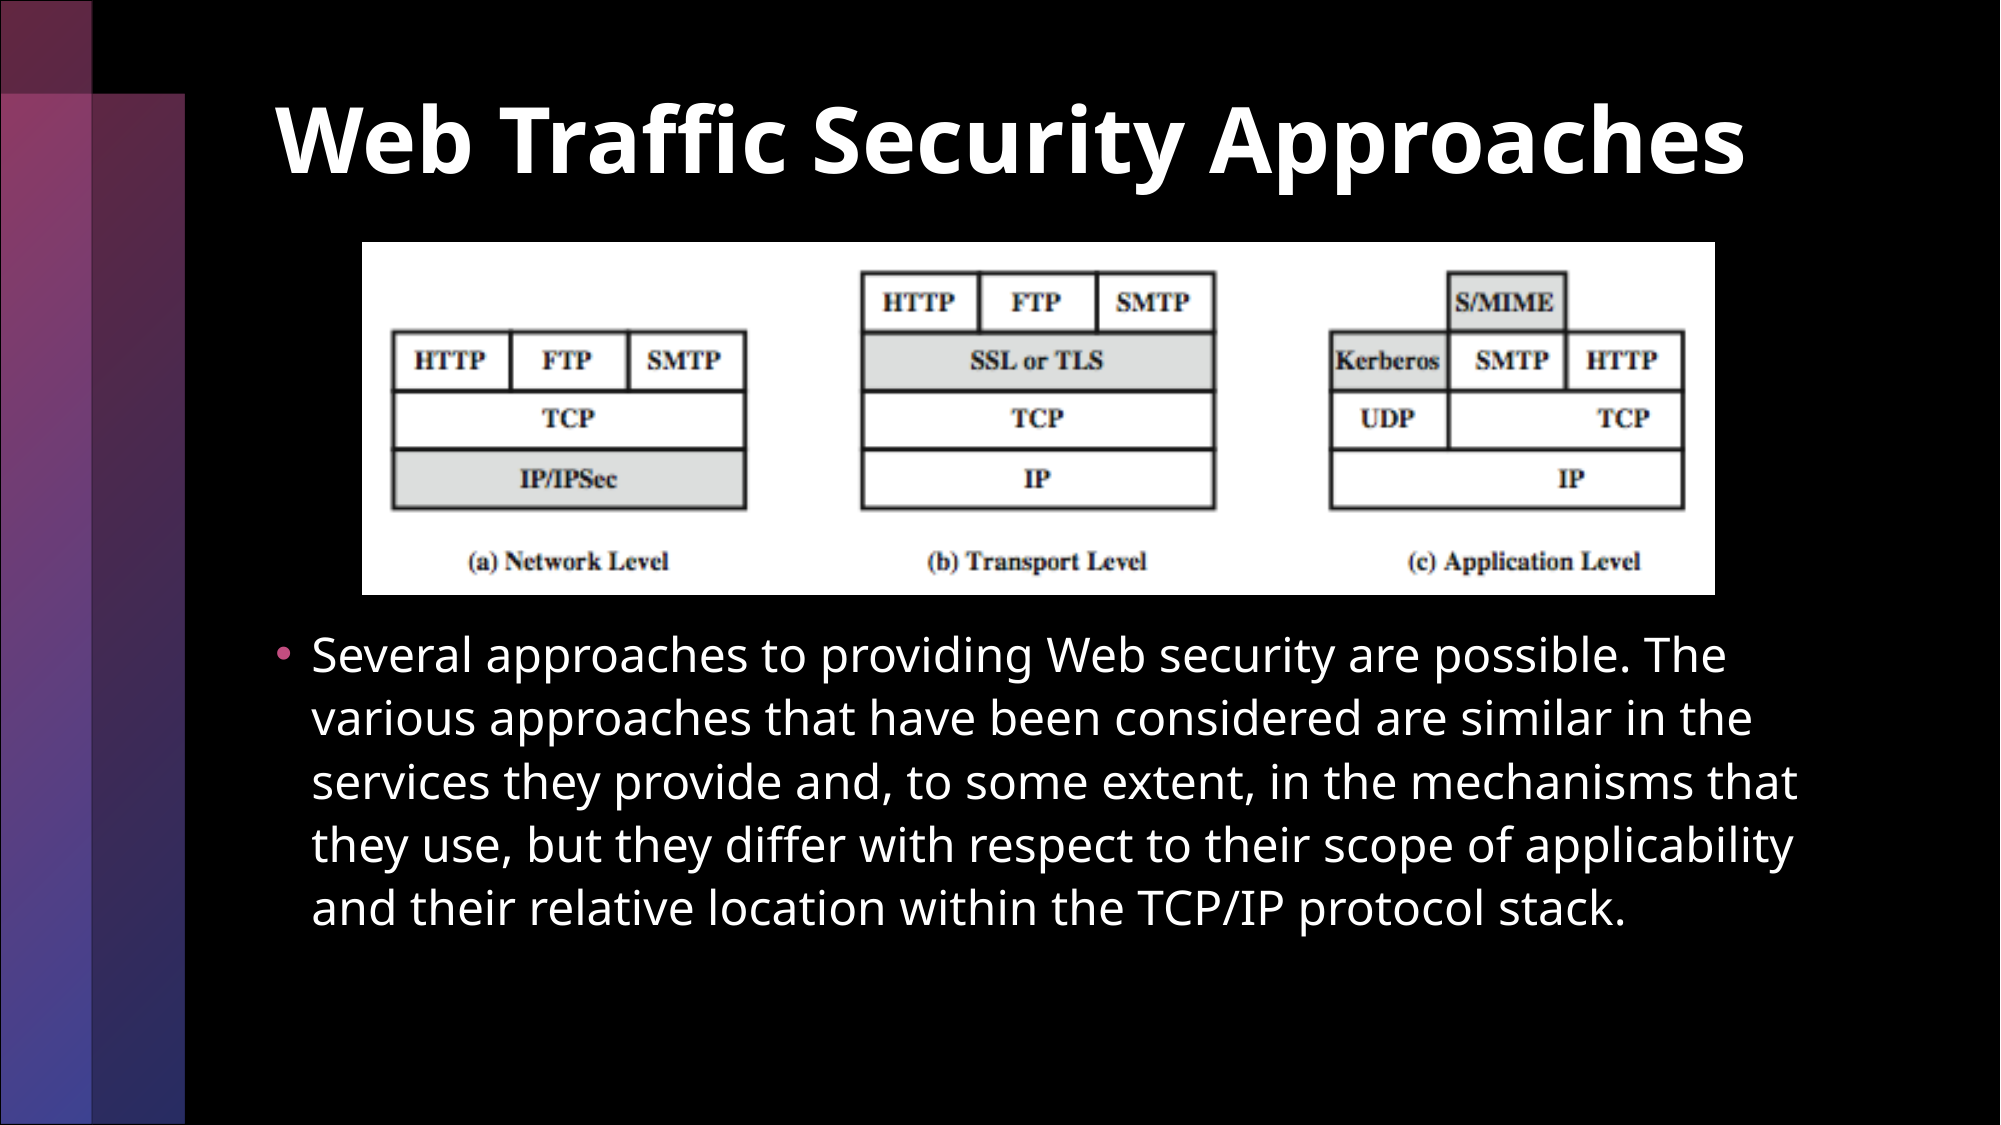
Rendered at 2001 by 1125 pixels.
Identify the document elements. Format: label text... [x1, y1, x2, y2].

list Several approaches to providing Web security are possible. The various approaches that have been considered are similar in the services they provide and, to some extent, in the mechanisms that they use, but they differ with respect to their scope of applicability and their relative location within the TCP/IP protocol stack. [260, 611, 1817, 999]
picture [362, 242, 1715, 595]
title Web Traffic Security Approaches [260, 74, 1817, 329]
